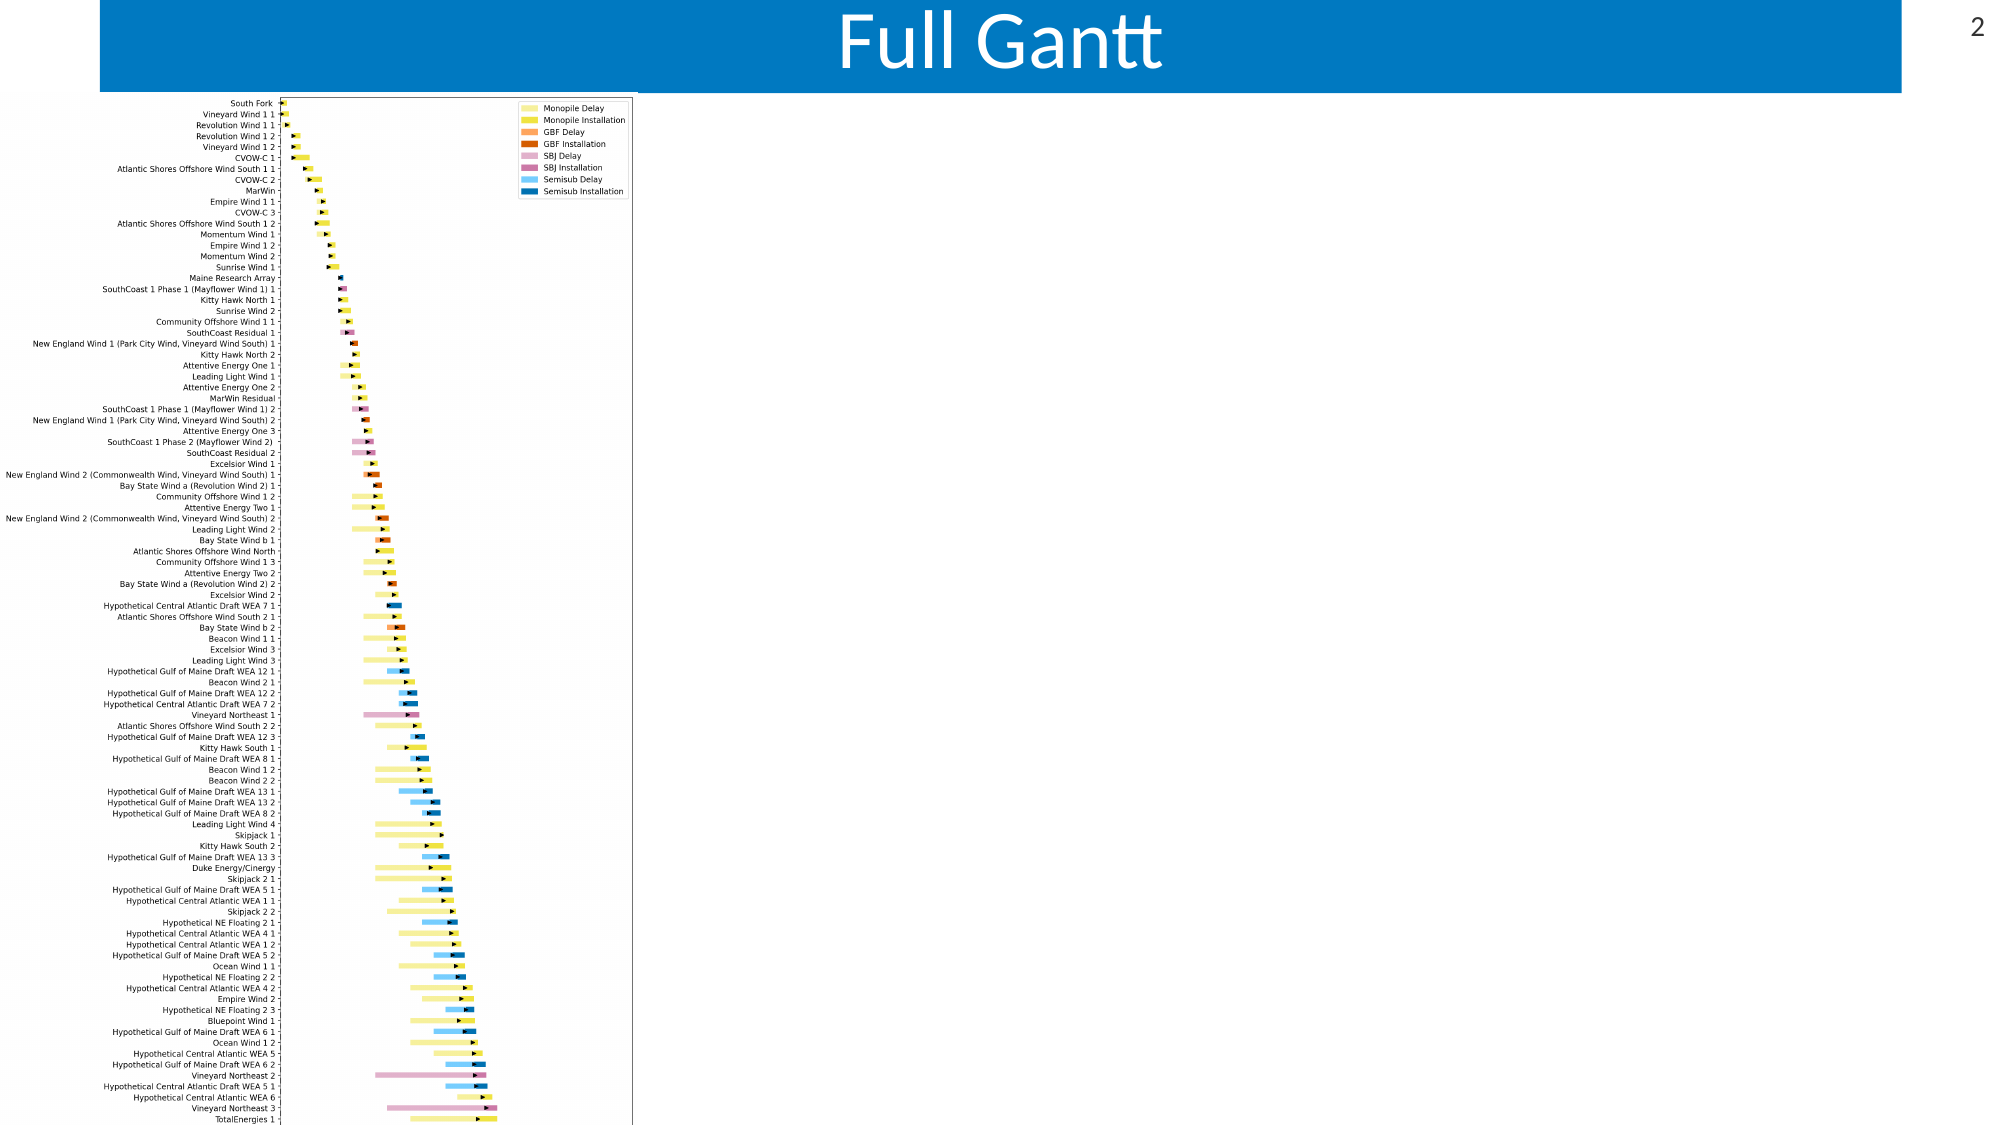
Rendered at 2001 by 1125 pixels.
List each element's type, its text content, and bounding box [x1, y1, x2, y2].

title Full Gantt [99, 0, 1902, 94]
picture [0, 92, 638, 1125]
